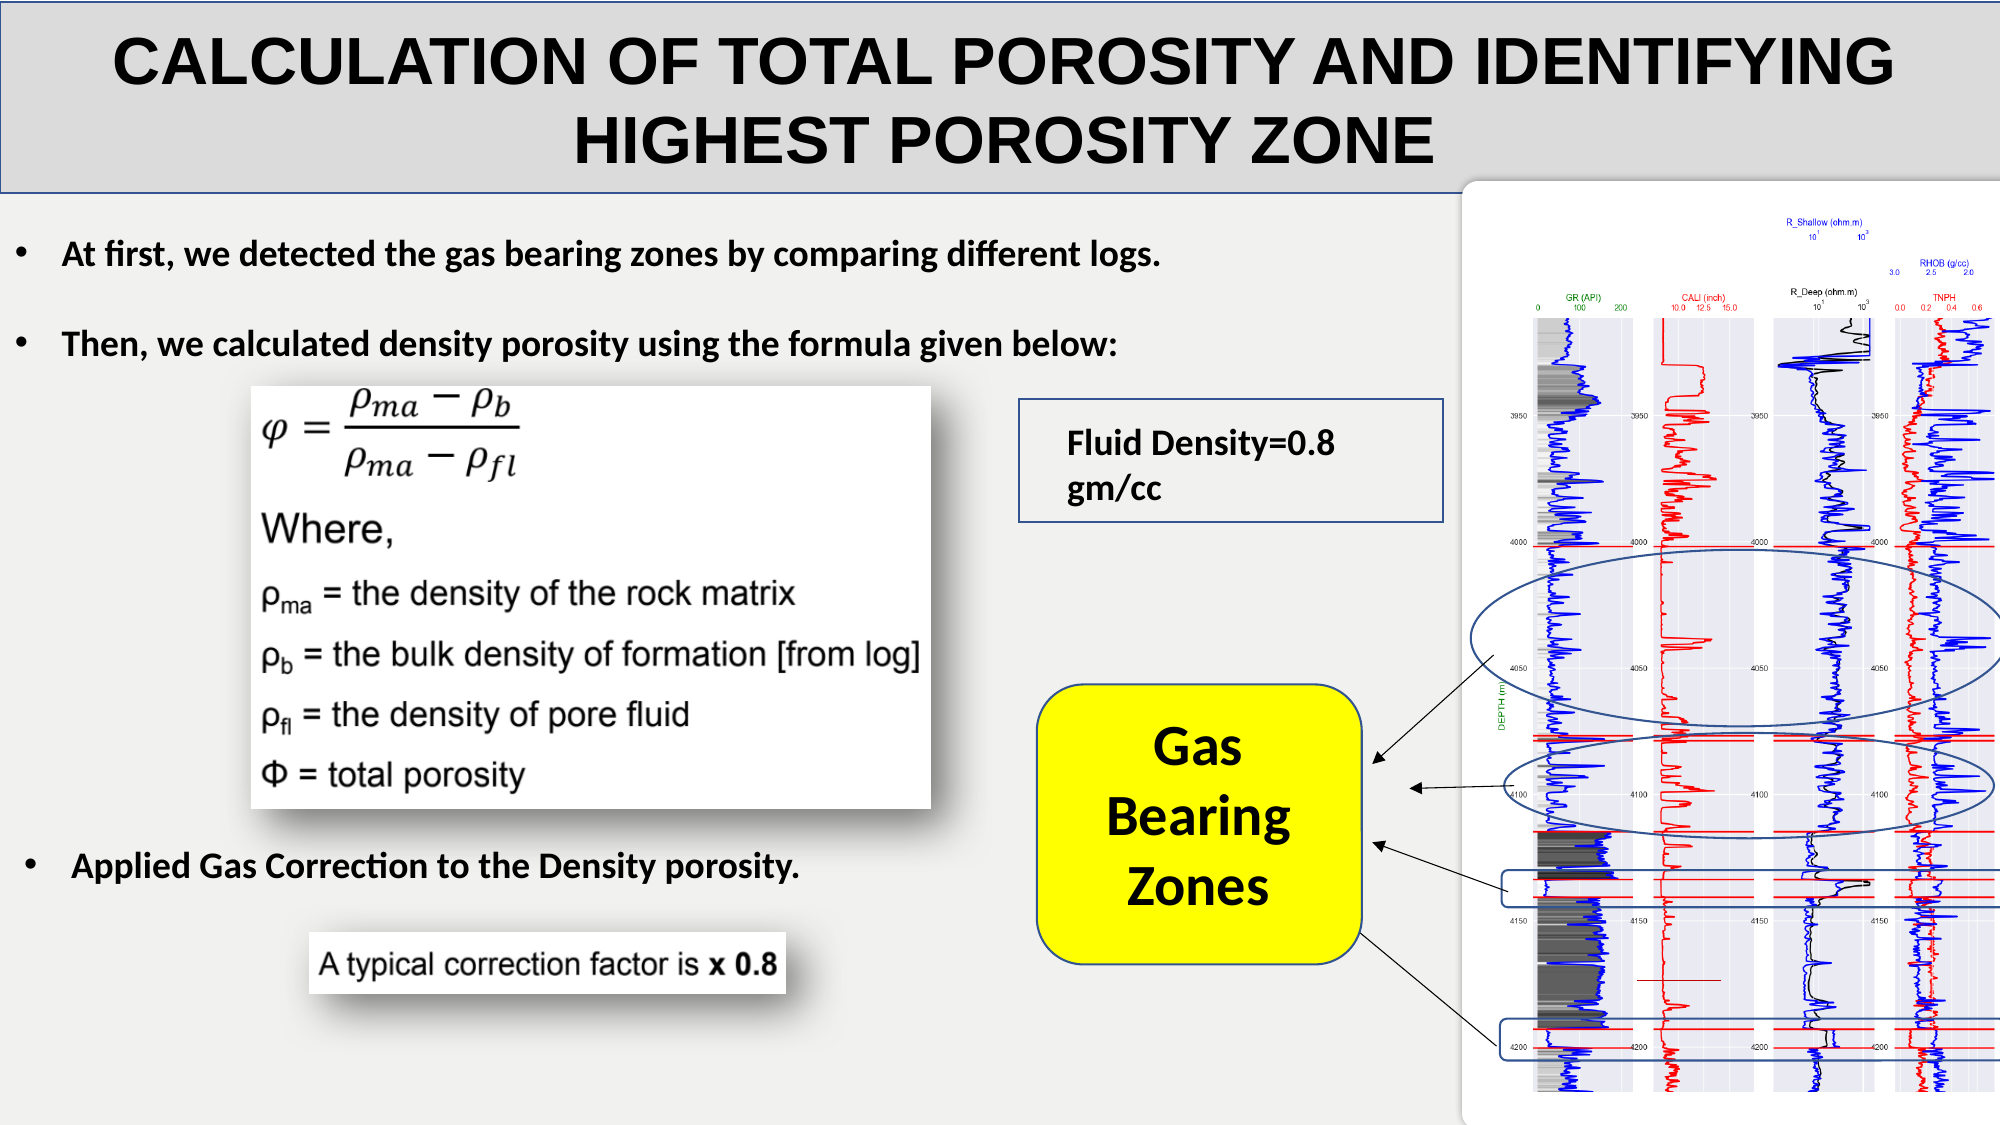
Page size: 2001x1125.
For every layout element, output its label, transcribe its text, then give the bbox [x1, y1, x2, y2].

text_box CALCULATION OF TOTAL POROSITY AND IDENTIFYING HIGHEST POROSITY ZONE [0, 1, 2000, 121]
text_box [1372, 842, 1509, 892]
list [0, 121, 2000, 1125]
picture [250, 386, 931, 809]
picture [309, 932, 786, 994]
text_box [1336, 912, 1497, 1047]
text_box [1372, 654, 1494, 765]
picture [1493, 212, 2000, 1098]
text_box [1409, 785, 1514, 789]
